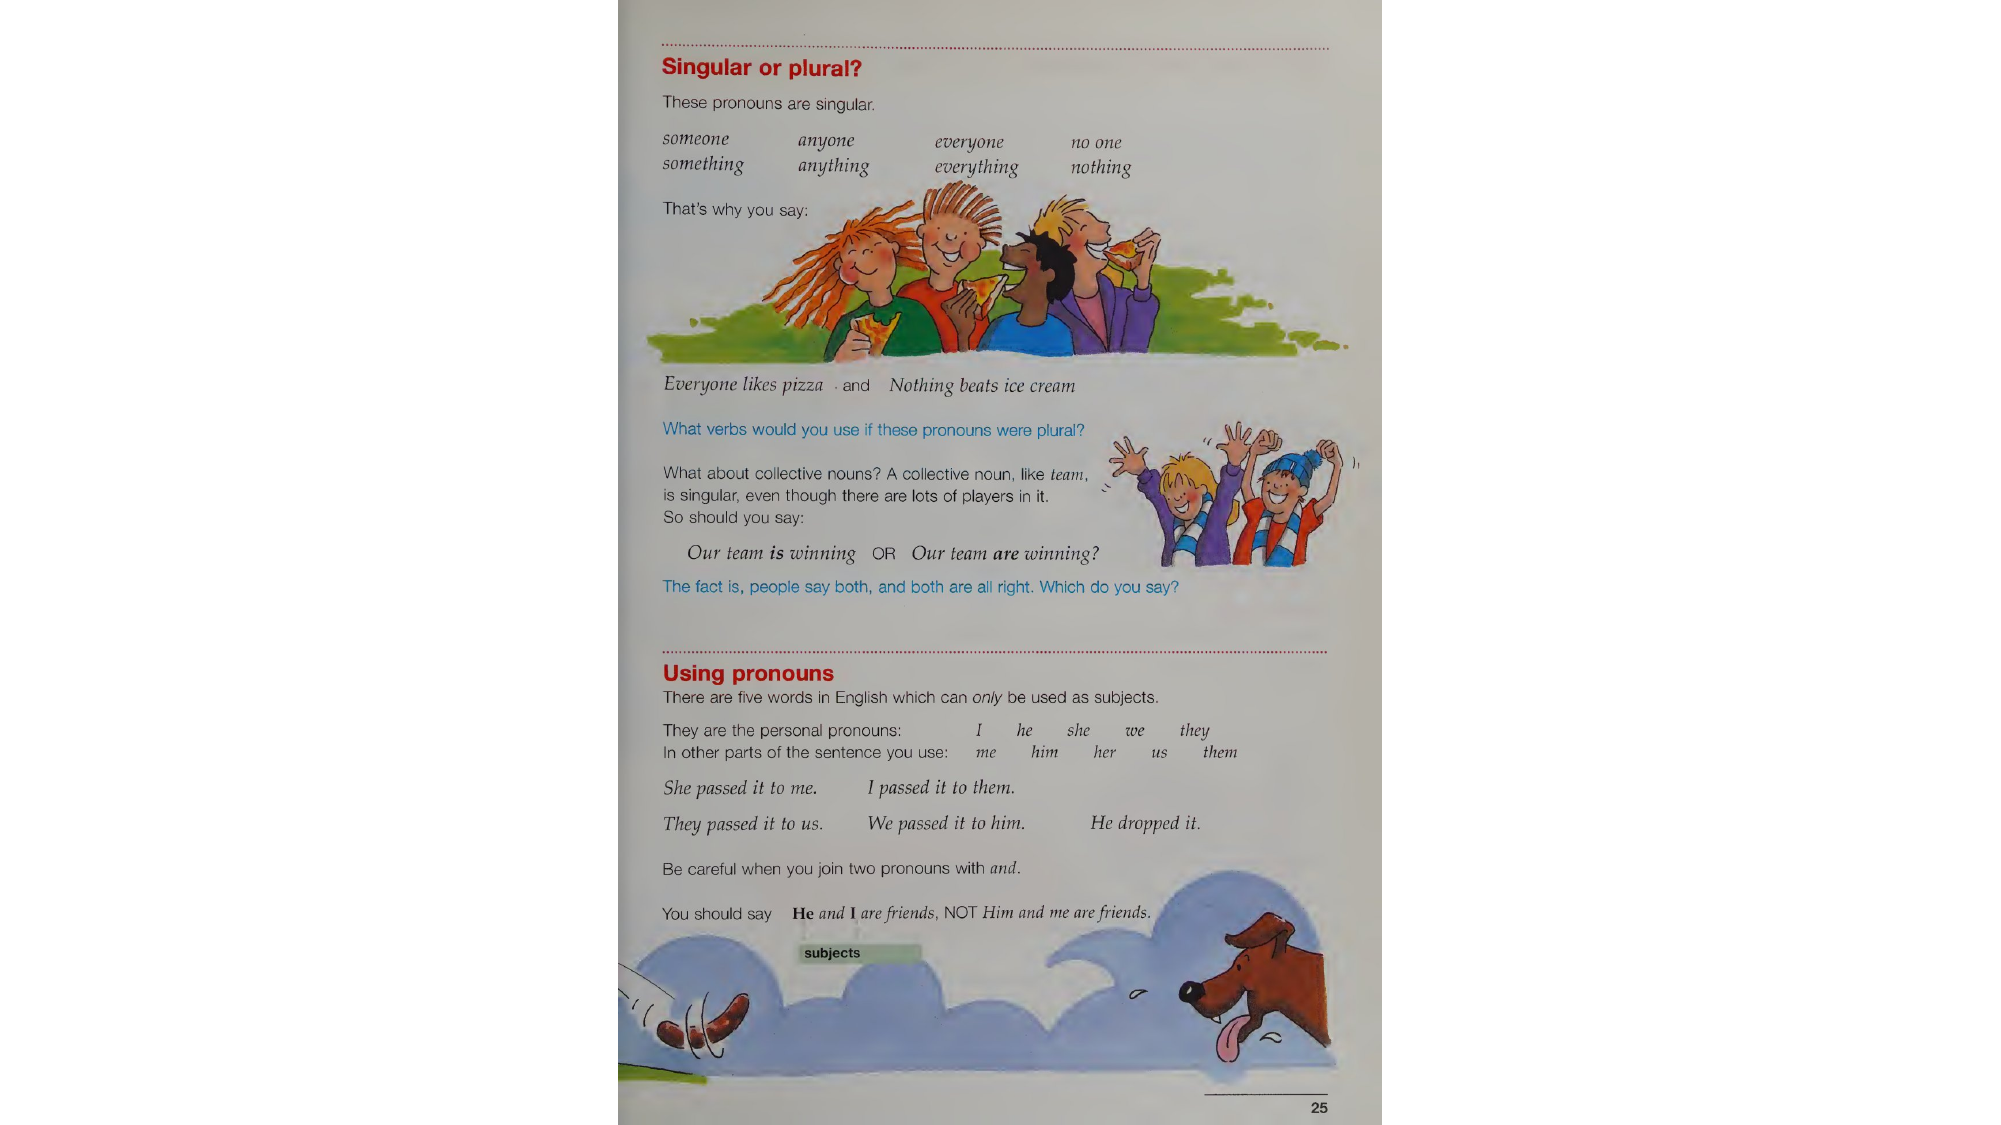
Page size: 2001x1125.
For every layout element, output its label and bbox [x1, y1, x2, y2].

picture [618, 0, 1382, 1125]
